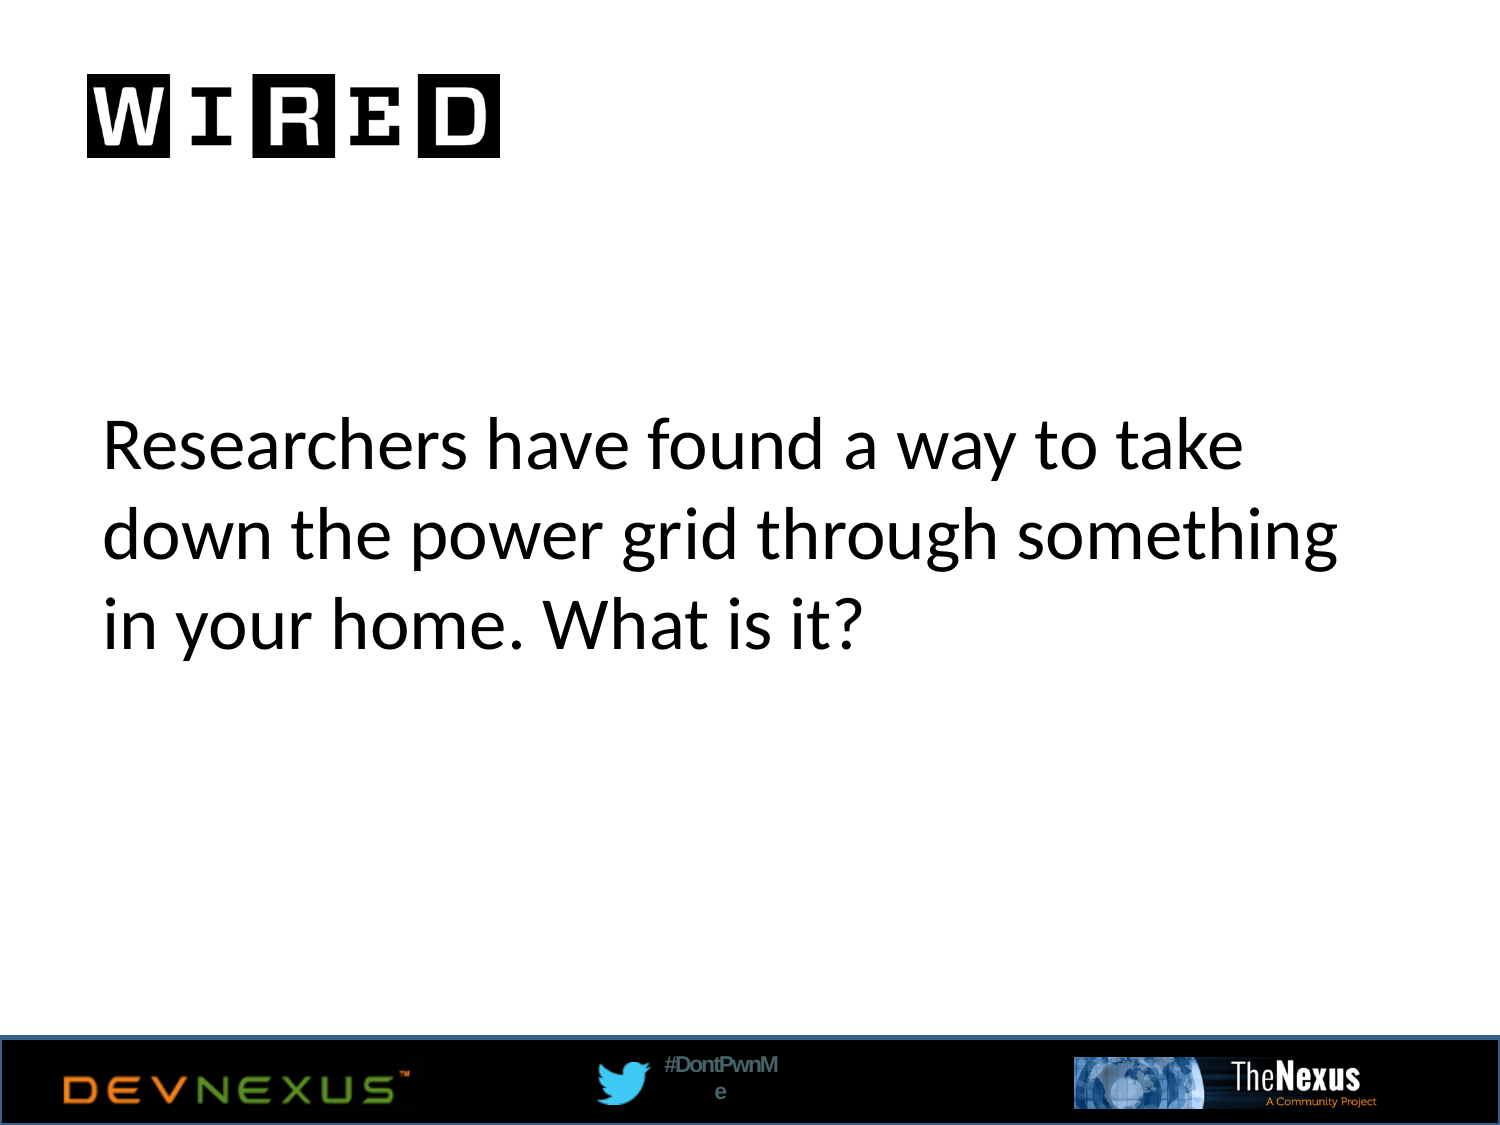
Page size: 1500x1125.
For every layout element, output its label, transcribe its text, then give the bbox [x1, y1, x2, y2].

picture [1074, 1057, 1388, 1109]
picture [49, 1059, 425, 1113]
text_box Researchers have found a way to take down the power grid through something in your home. What is it? [87, 387, 1400, 673]
picture [87, 74, 501, 158]
picture [597, 1062, 651, 1105]
